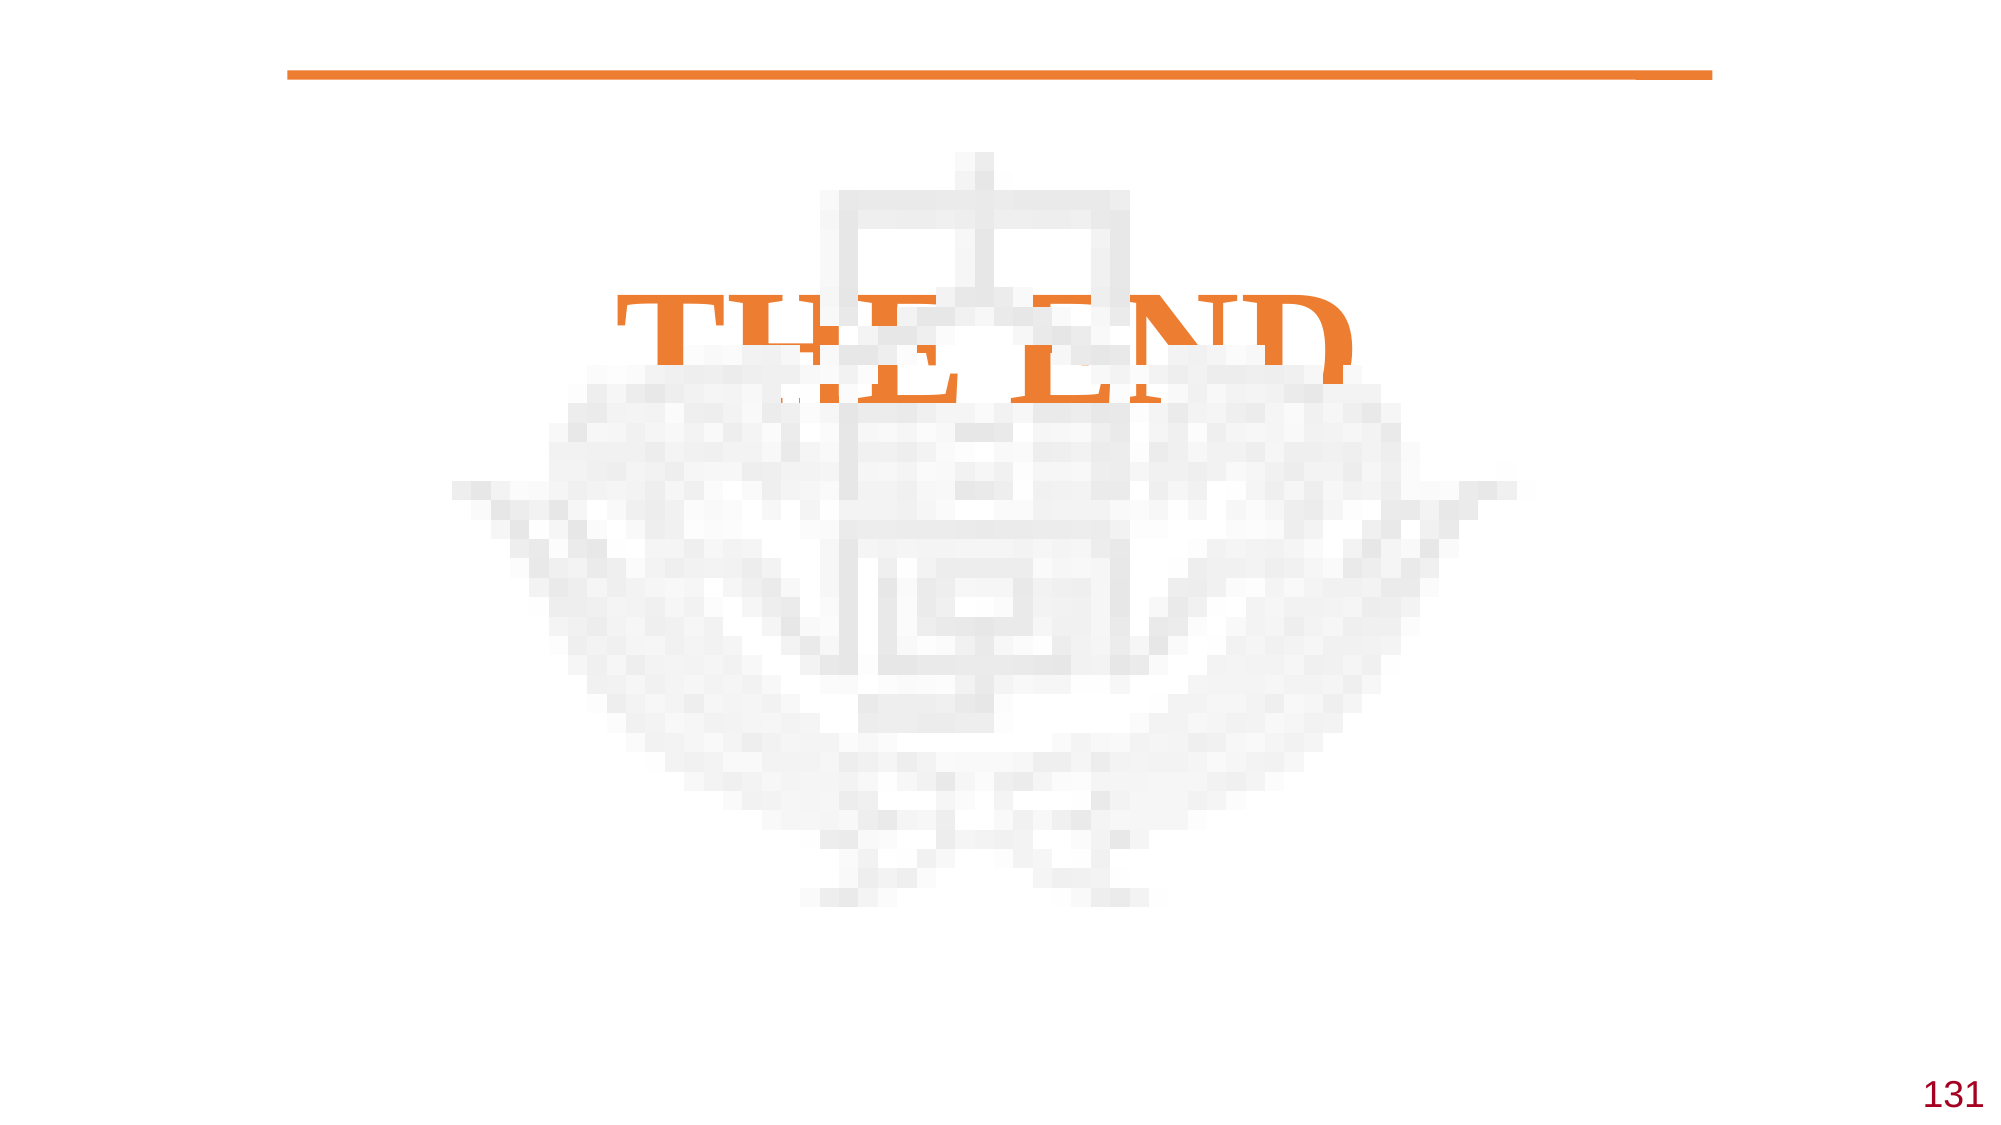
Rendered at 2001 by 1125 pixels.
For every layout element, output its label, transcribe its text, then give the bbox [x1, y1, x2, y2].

slide_number 131 [1566, 1062, 2000, 1122]
picture [433, 152, 1556, 1024]
list THE END [279, 78, 1698, 965]
